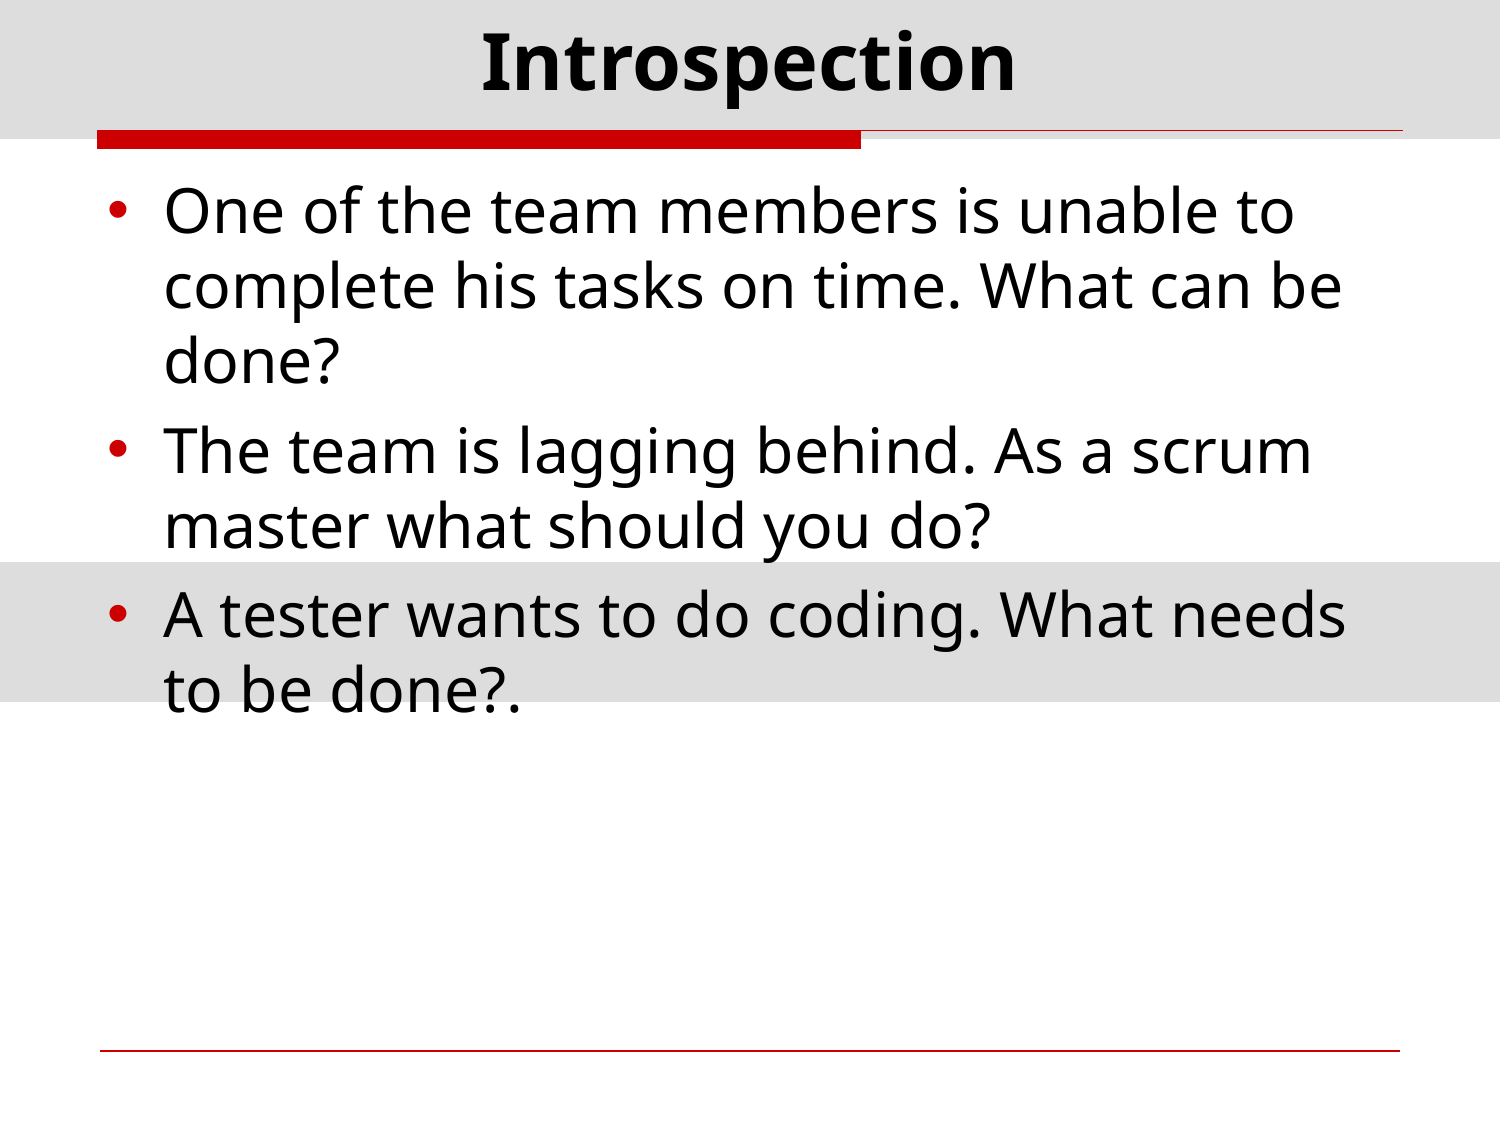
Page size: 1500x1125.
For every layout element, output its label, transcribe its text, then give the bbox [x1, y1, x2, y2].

title Introspection [0, 0, 1500, 115]
picture [0, 115, 1500, 1125]
list One of the team members is unable to complete his tasks on time. What can be done? The team is lagging behind. As a scrum master what should you do? A tester wants to do coding. What needs to be done?. [98, 162, 1417, 1031]
